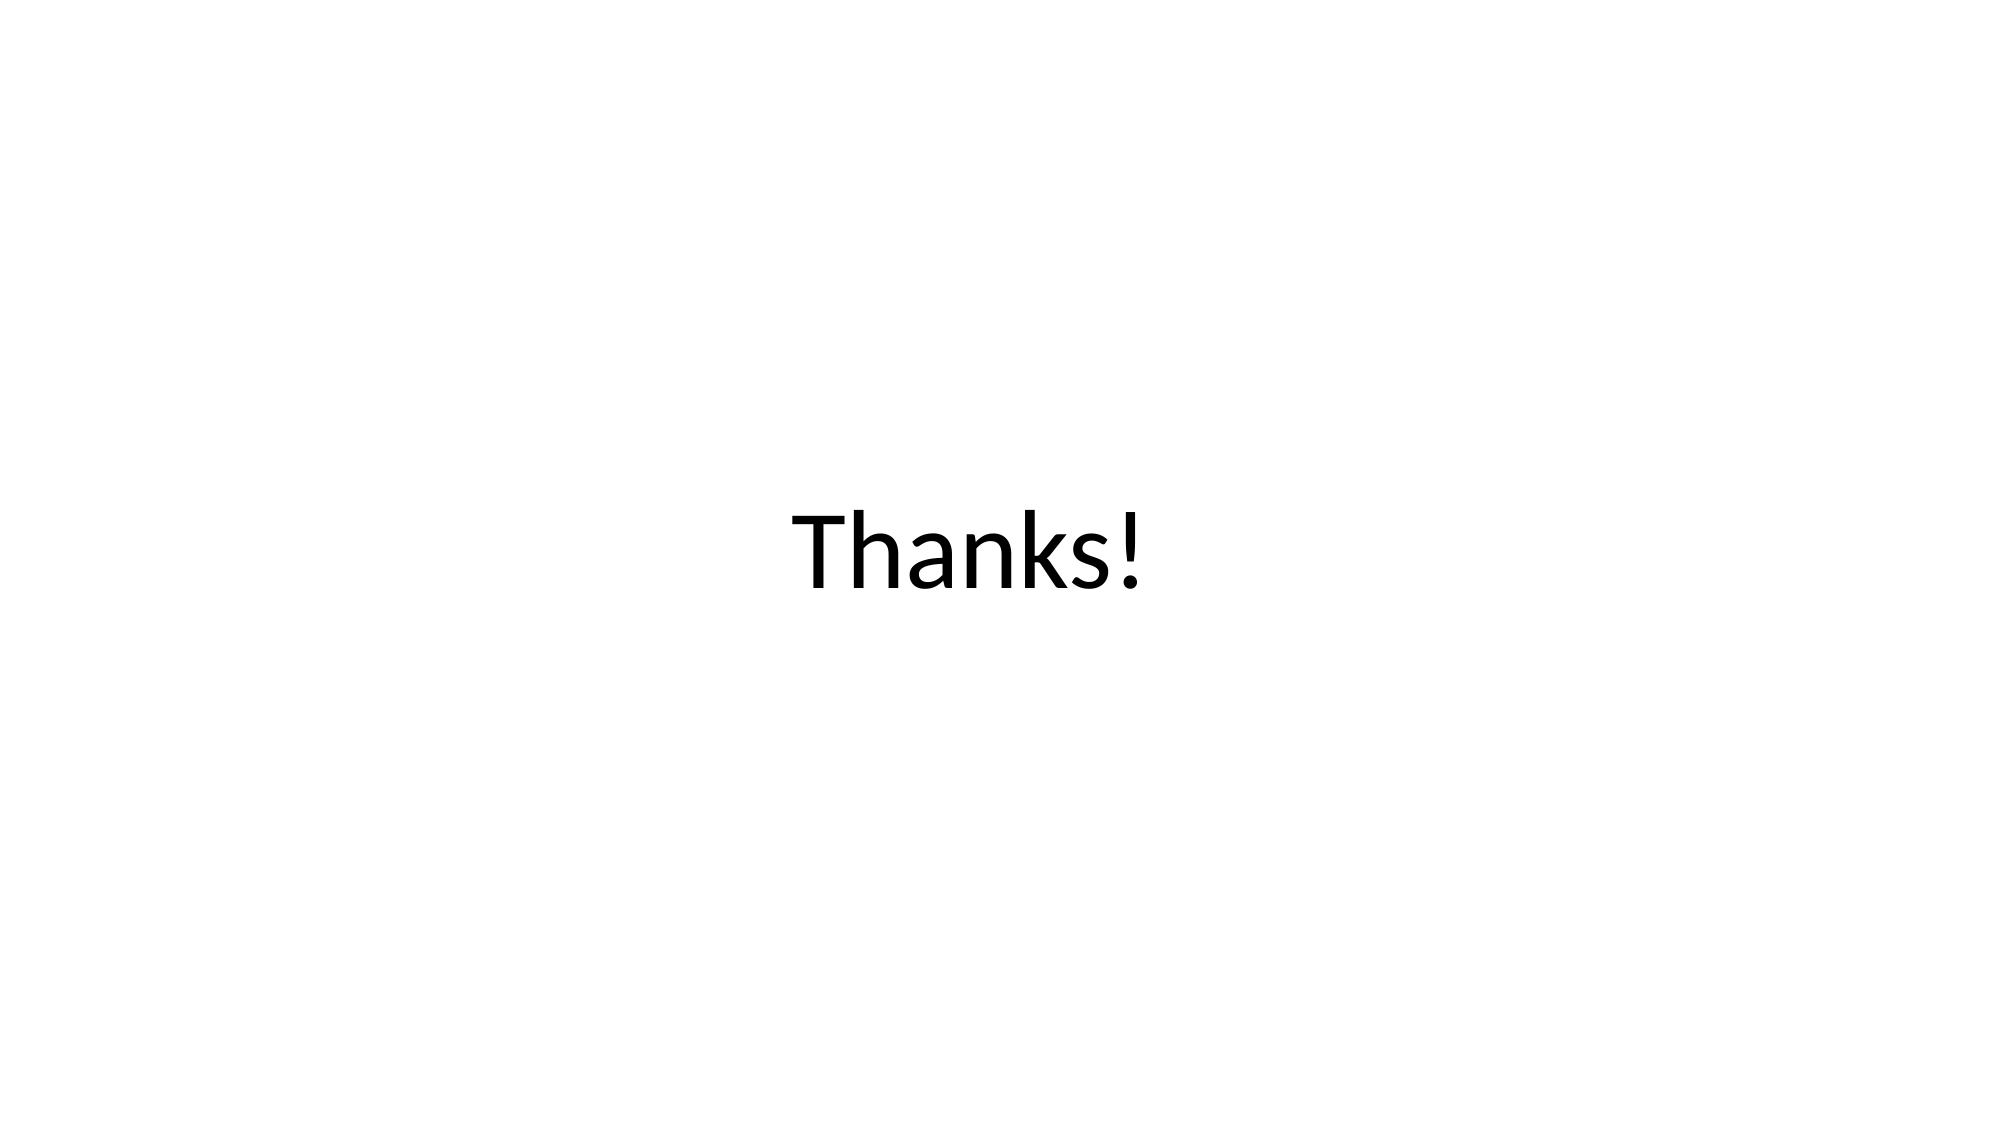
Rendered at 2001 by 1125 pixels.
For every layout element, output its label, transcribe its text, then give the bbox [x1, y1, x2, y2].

list Thanks! [776, 483, 1224, 641]
